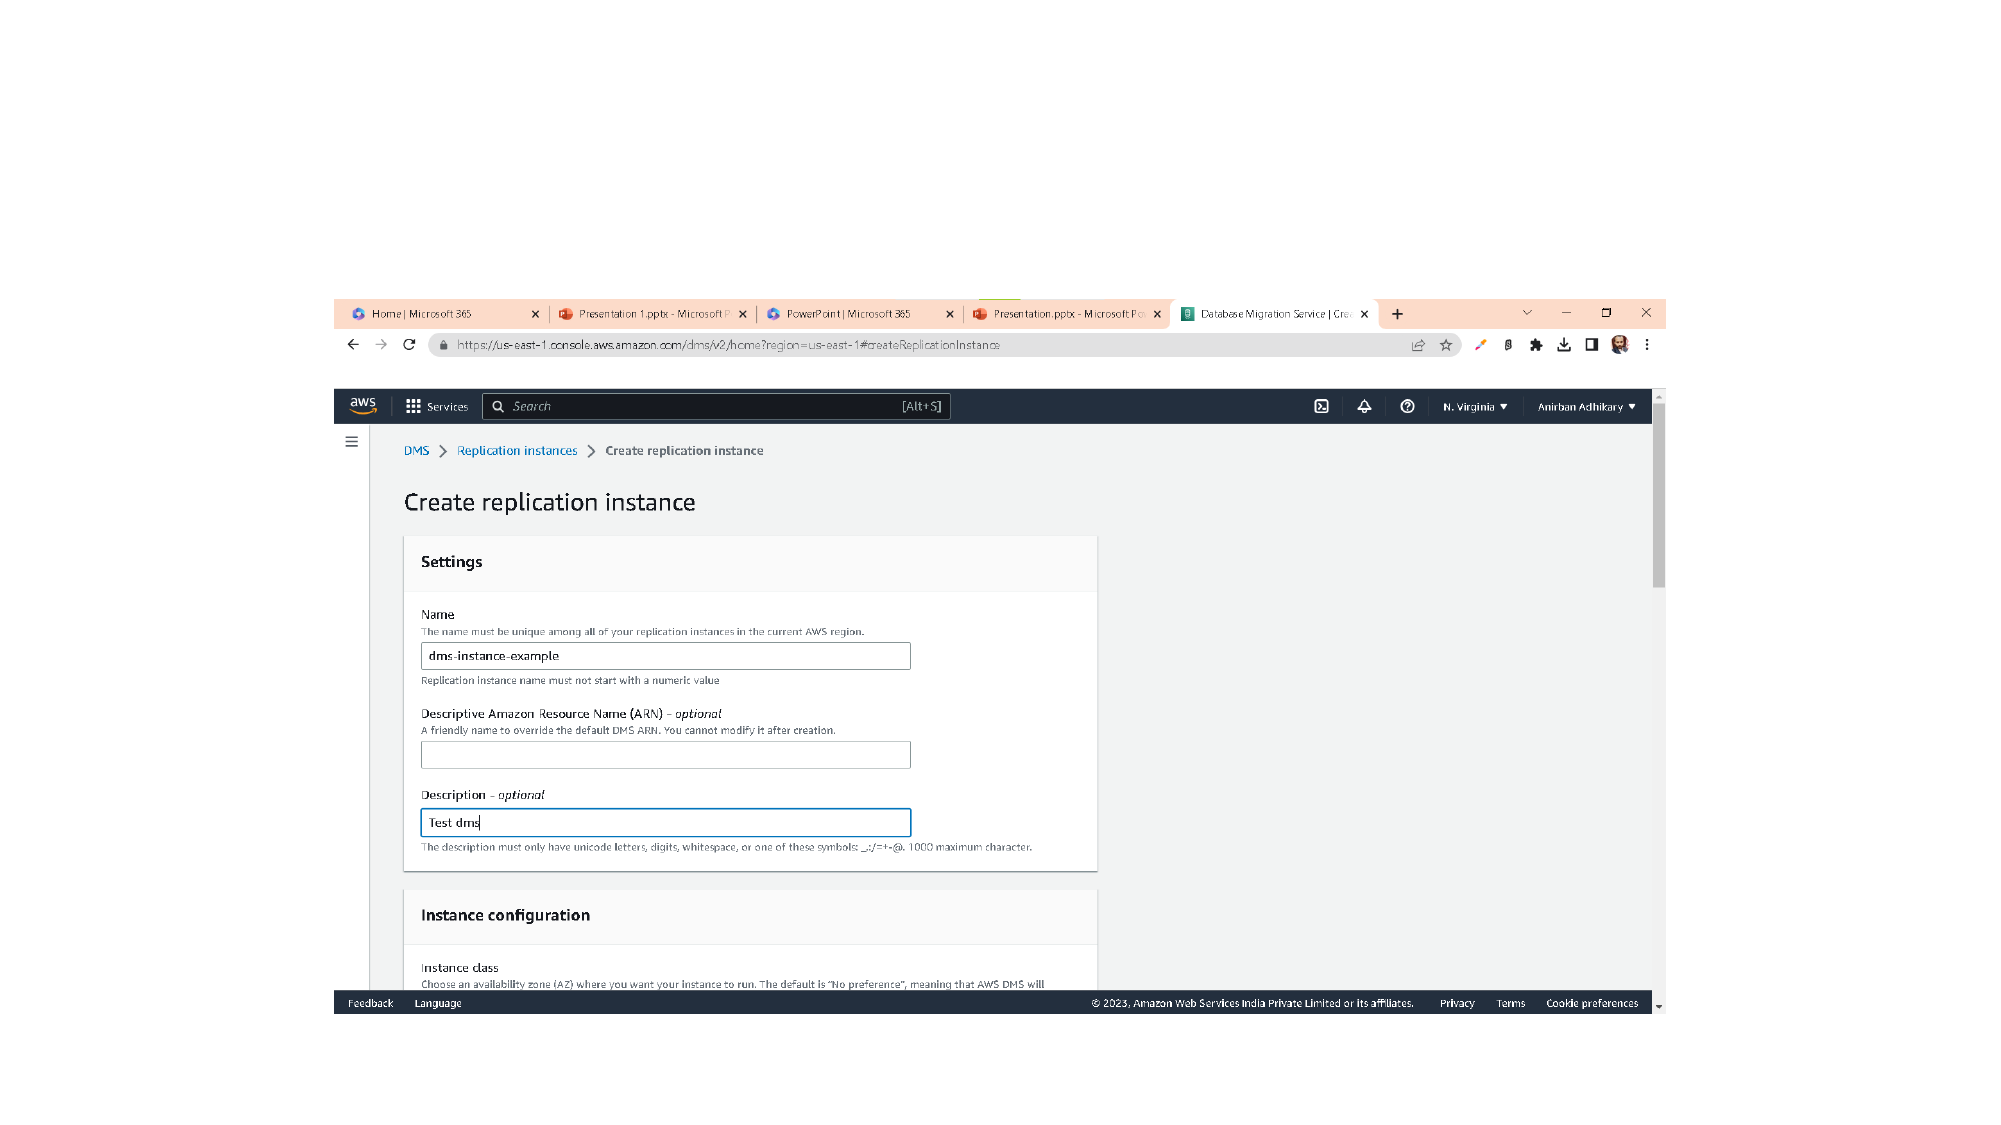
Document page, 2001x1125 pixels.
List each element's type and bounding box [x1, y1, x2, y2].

list [334, 299, 1666, 1014]
